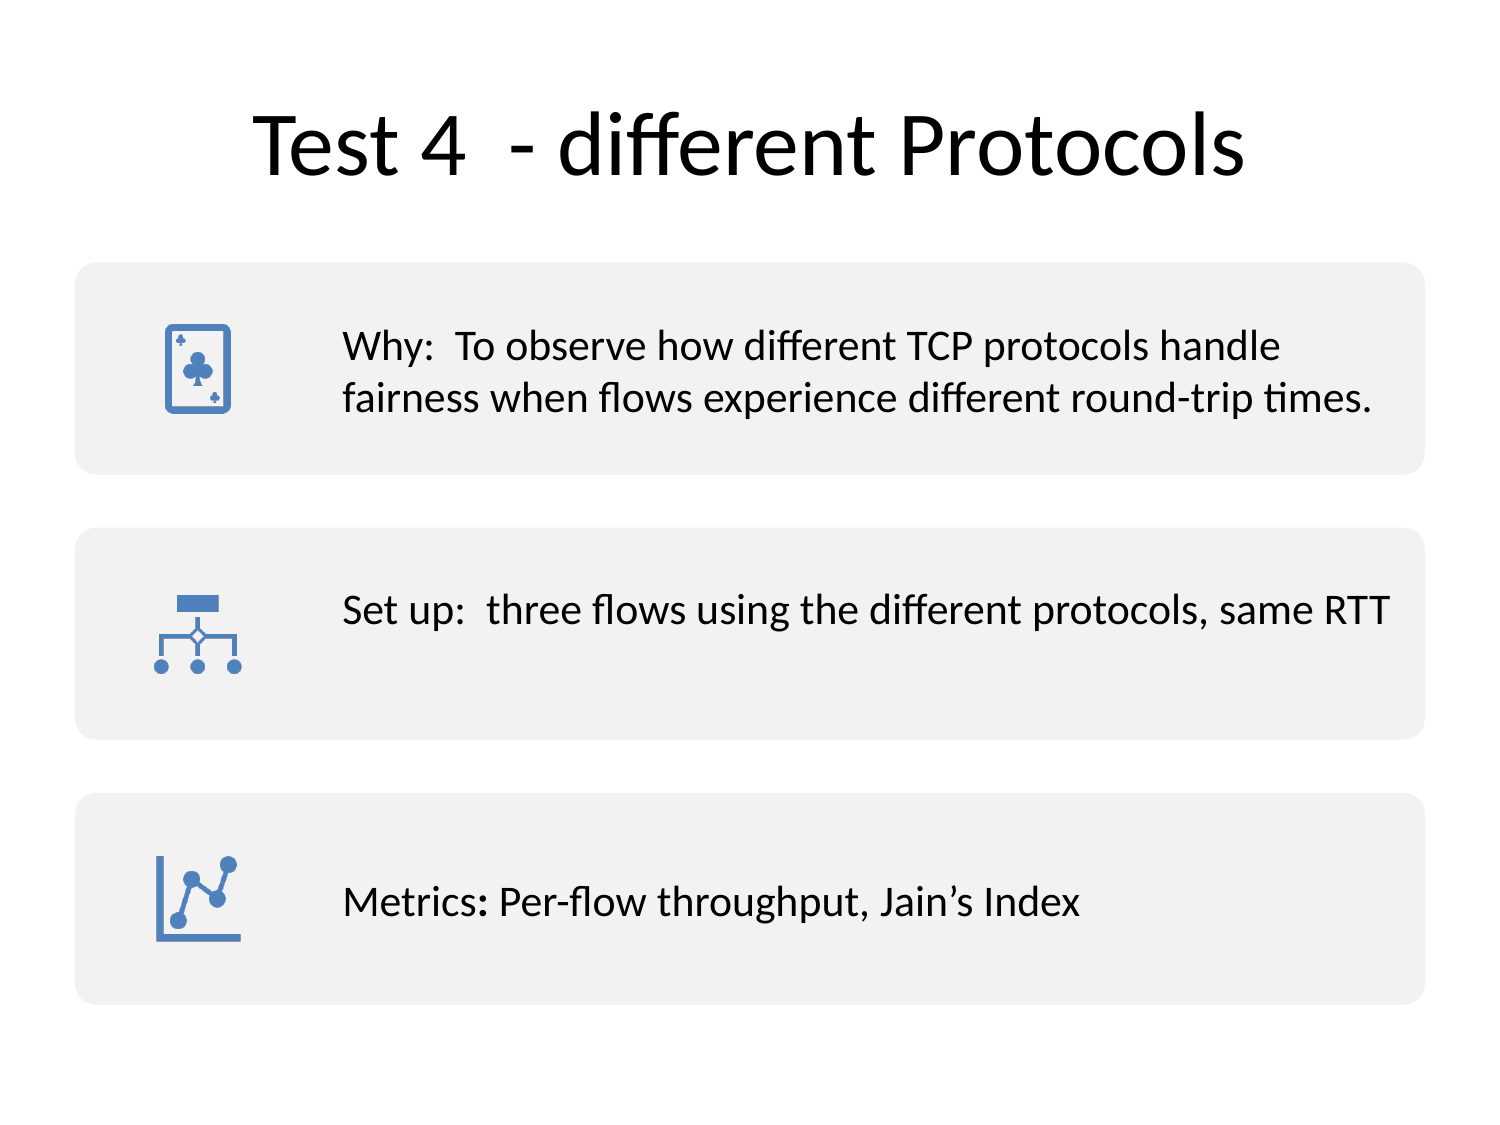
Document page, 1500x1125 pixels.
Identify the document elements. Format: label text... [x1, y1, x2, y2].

title Test 4 - different Protocols [75, 45, 1425, 233]
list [74, 262, 1426, 1006]
